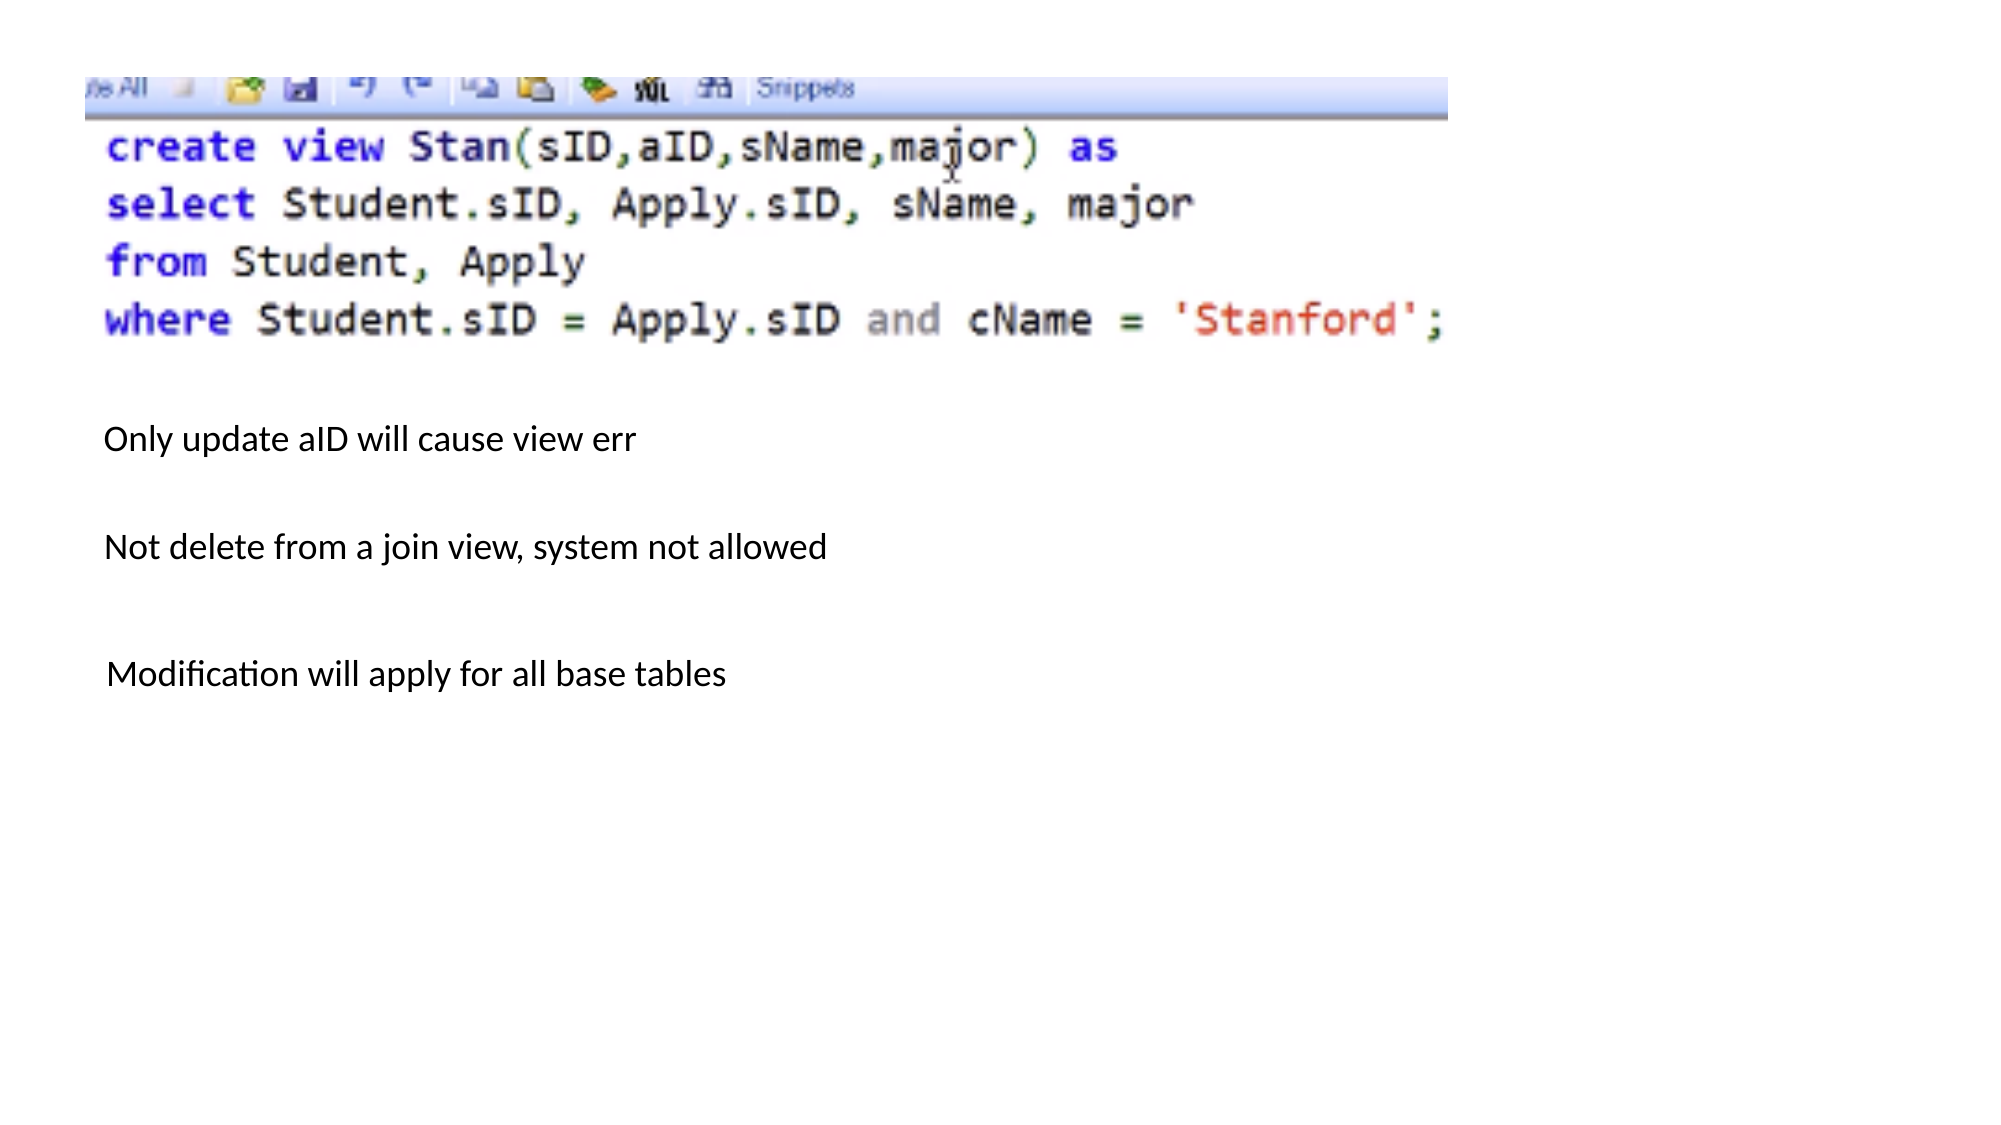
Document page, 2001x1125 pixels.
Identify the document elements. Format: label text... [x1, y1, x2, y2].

text_box Modification will apply for all base tables [91, 641, 743, 702]
text_box Only update aID will cause view err [88, 406, 653, 466]
picture [85, 77, 1448, 359]
text_box Not delete from a join view, system not allowed [89, 514, 844, 575]
